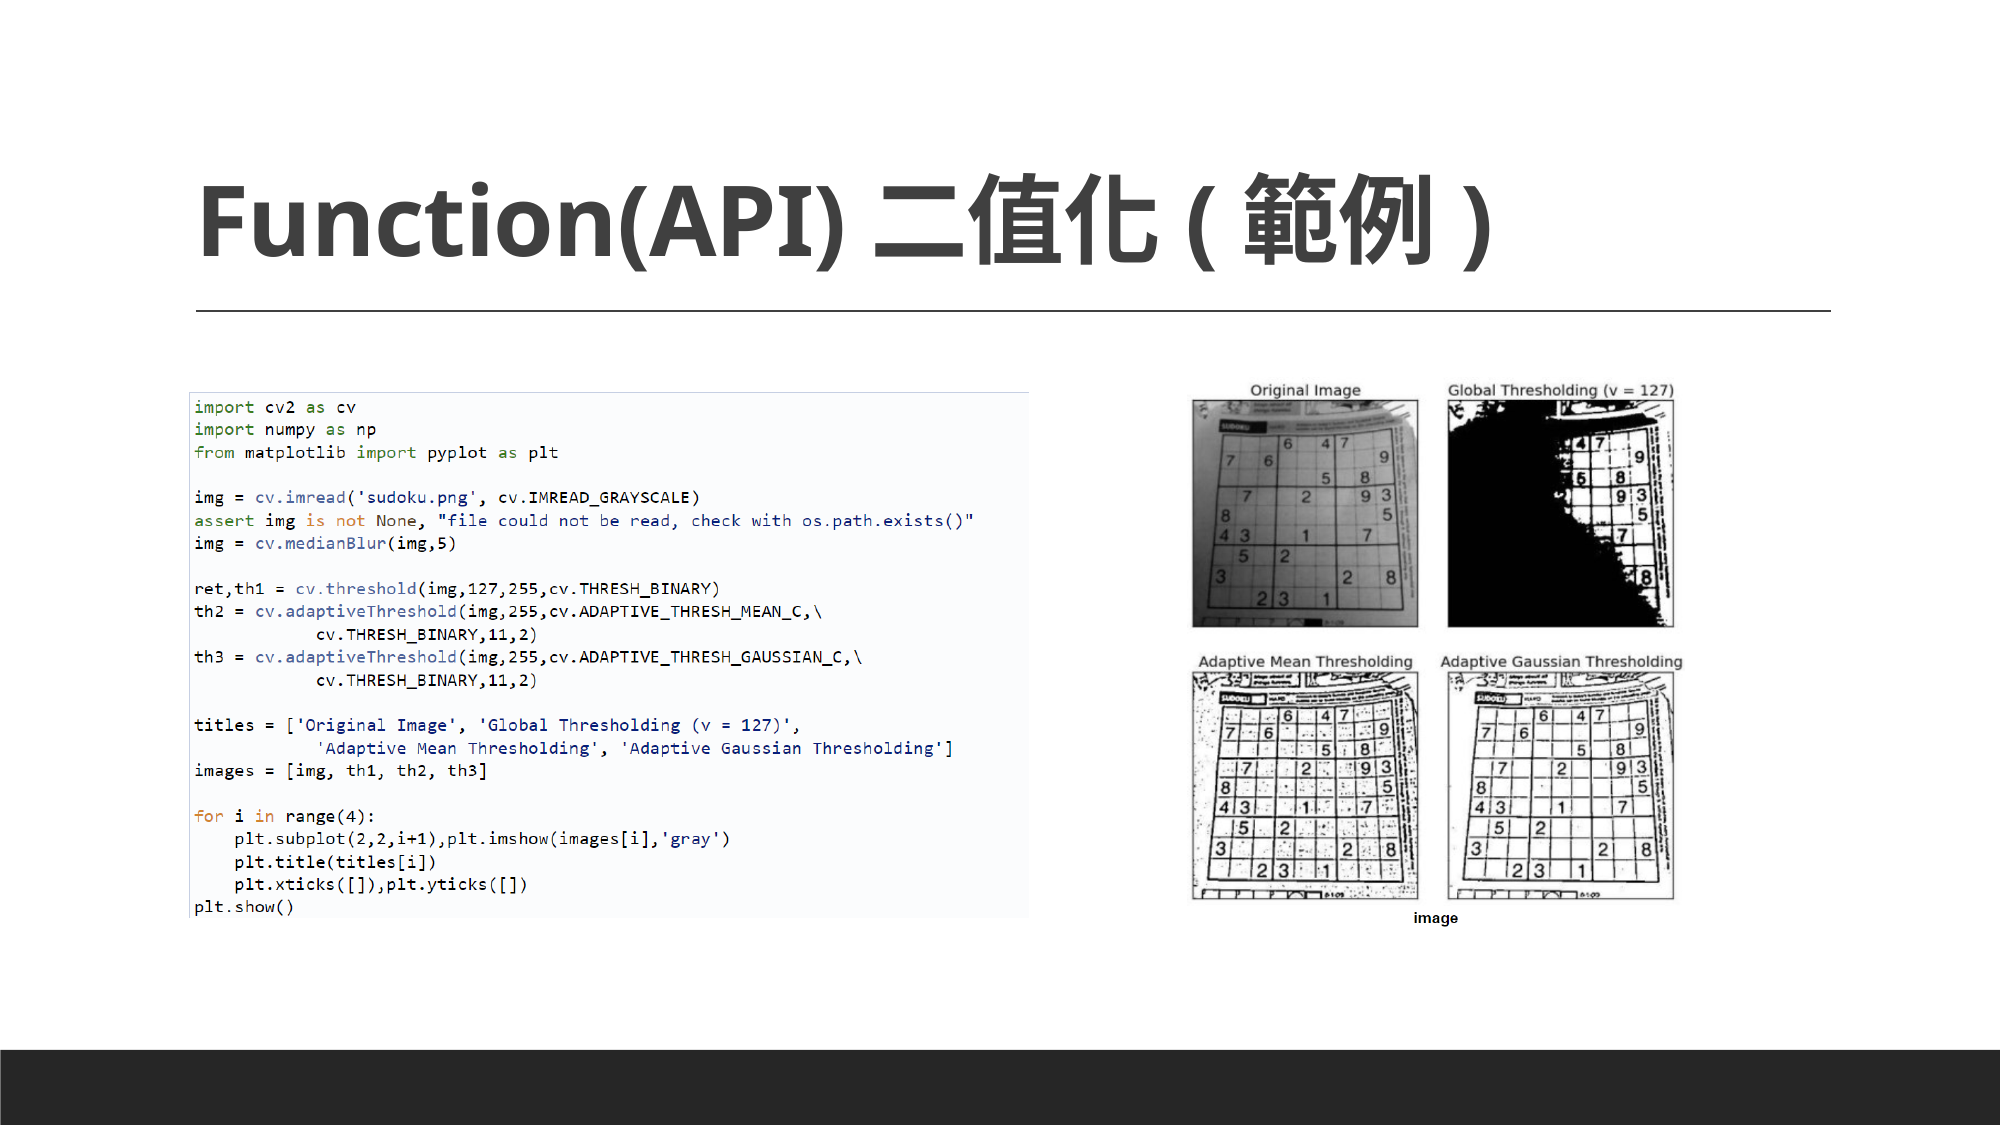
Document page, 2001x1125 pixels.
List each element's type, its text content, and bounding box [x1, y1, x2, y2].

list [179, 382, 1030, 918]
title Function(API)二值化(範例) [180, 47, 1830, 285]
picture [1130, 363, 1714, 937]
